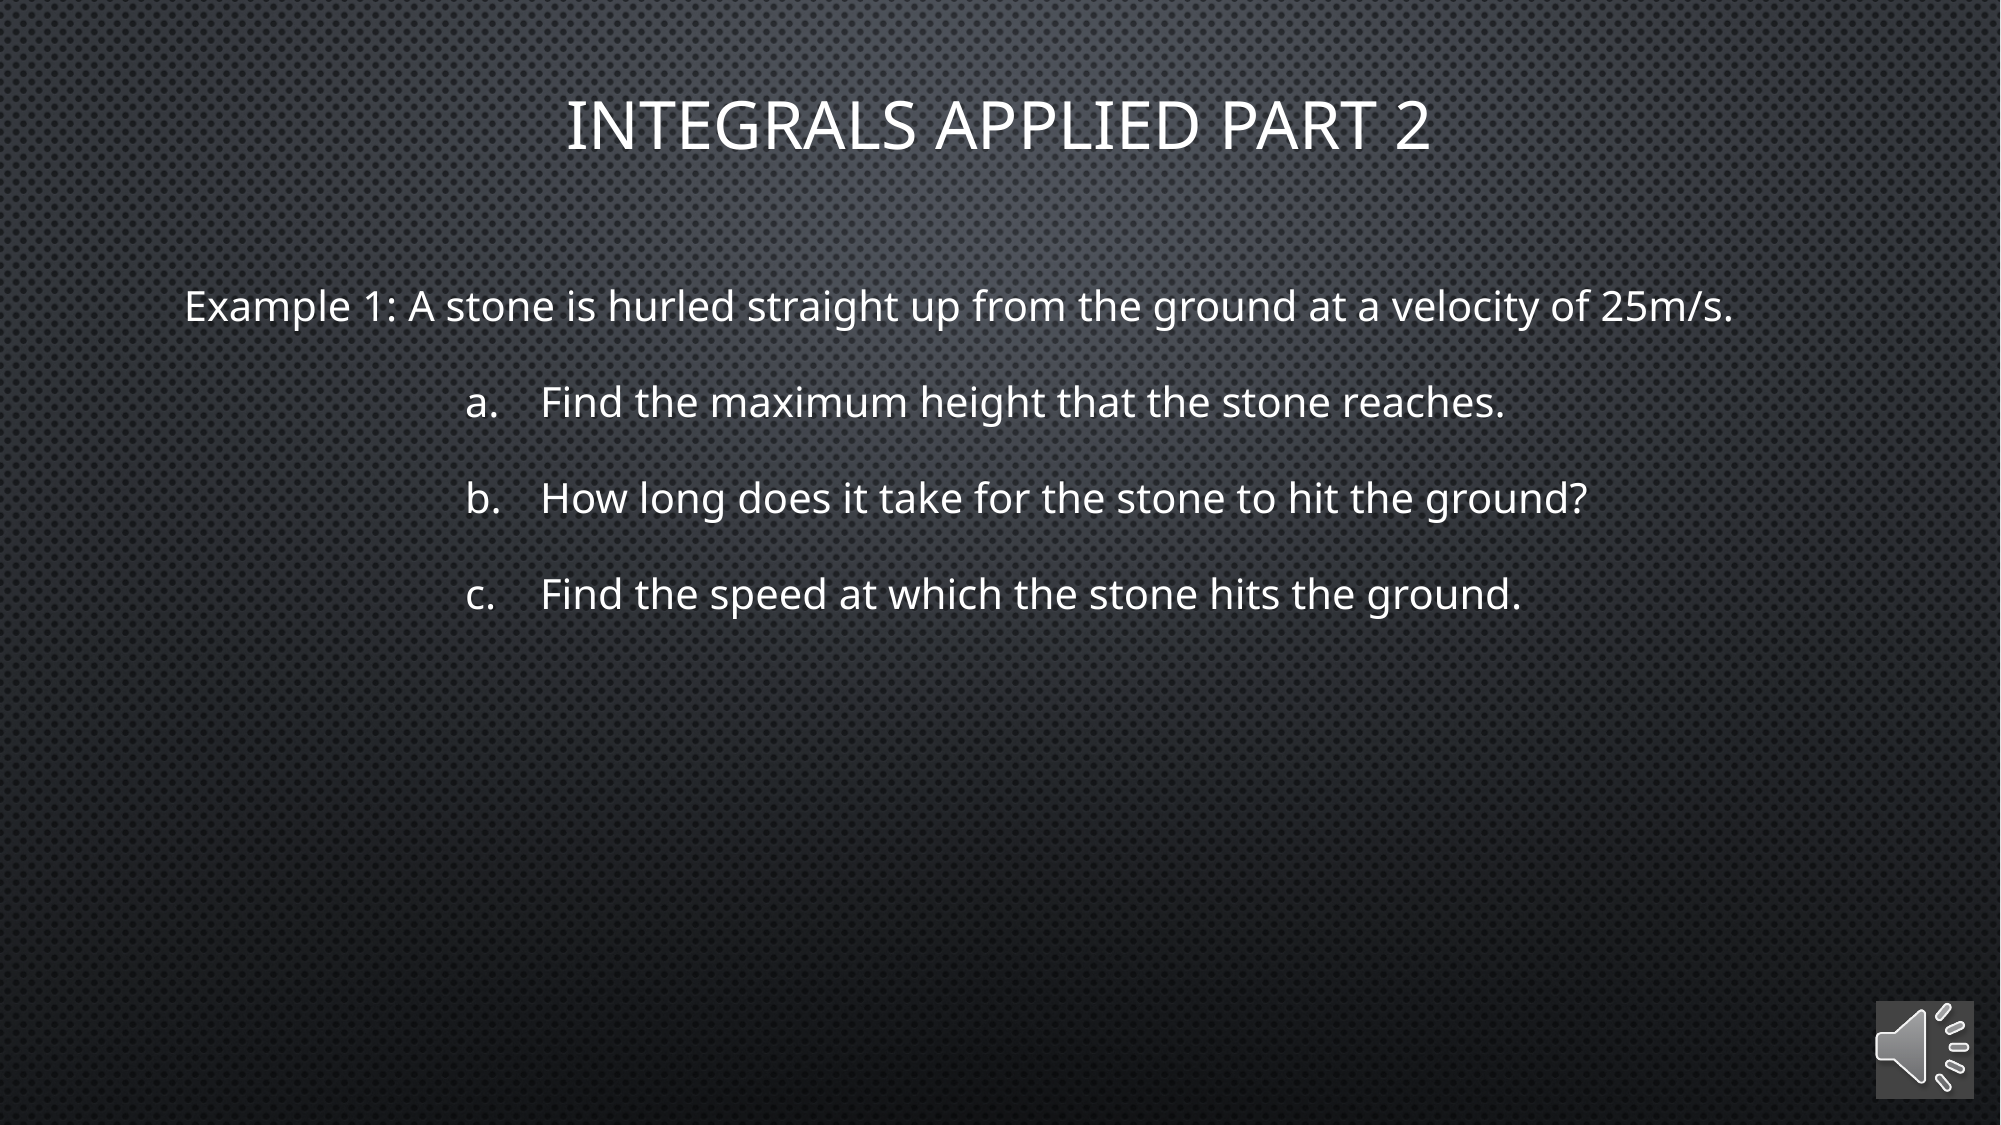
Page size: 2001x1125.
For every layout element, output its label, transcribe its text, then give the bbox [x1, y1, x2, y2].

title Integrals Applied Part 2 [82, 22, 1918, 223]
picture [1874, 999, 1976, 1101]
